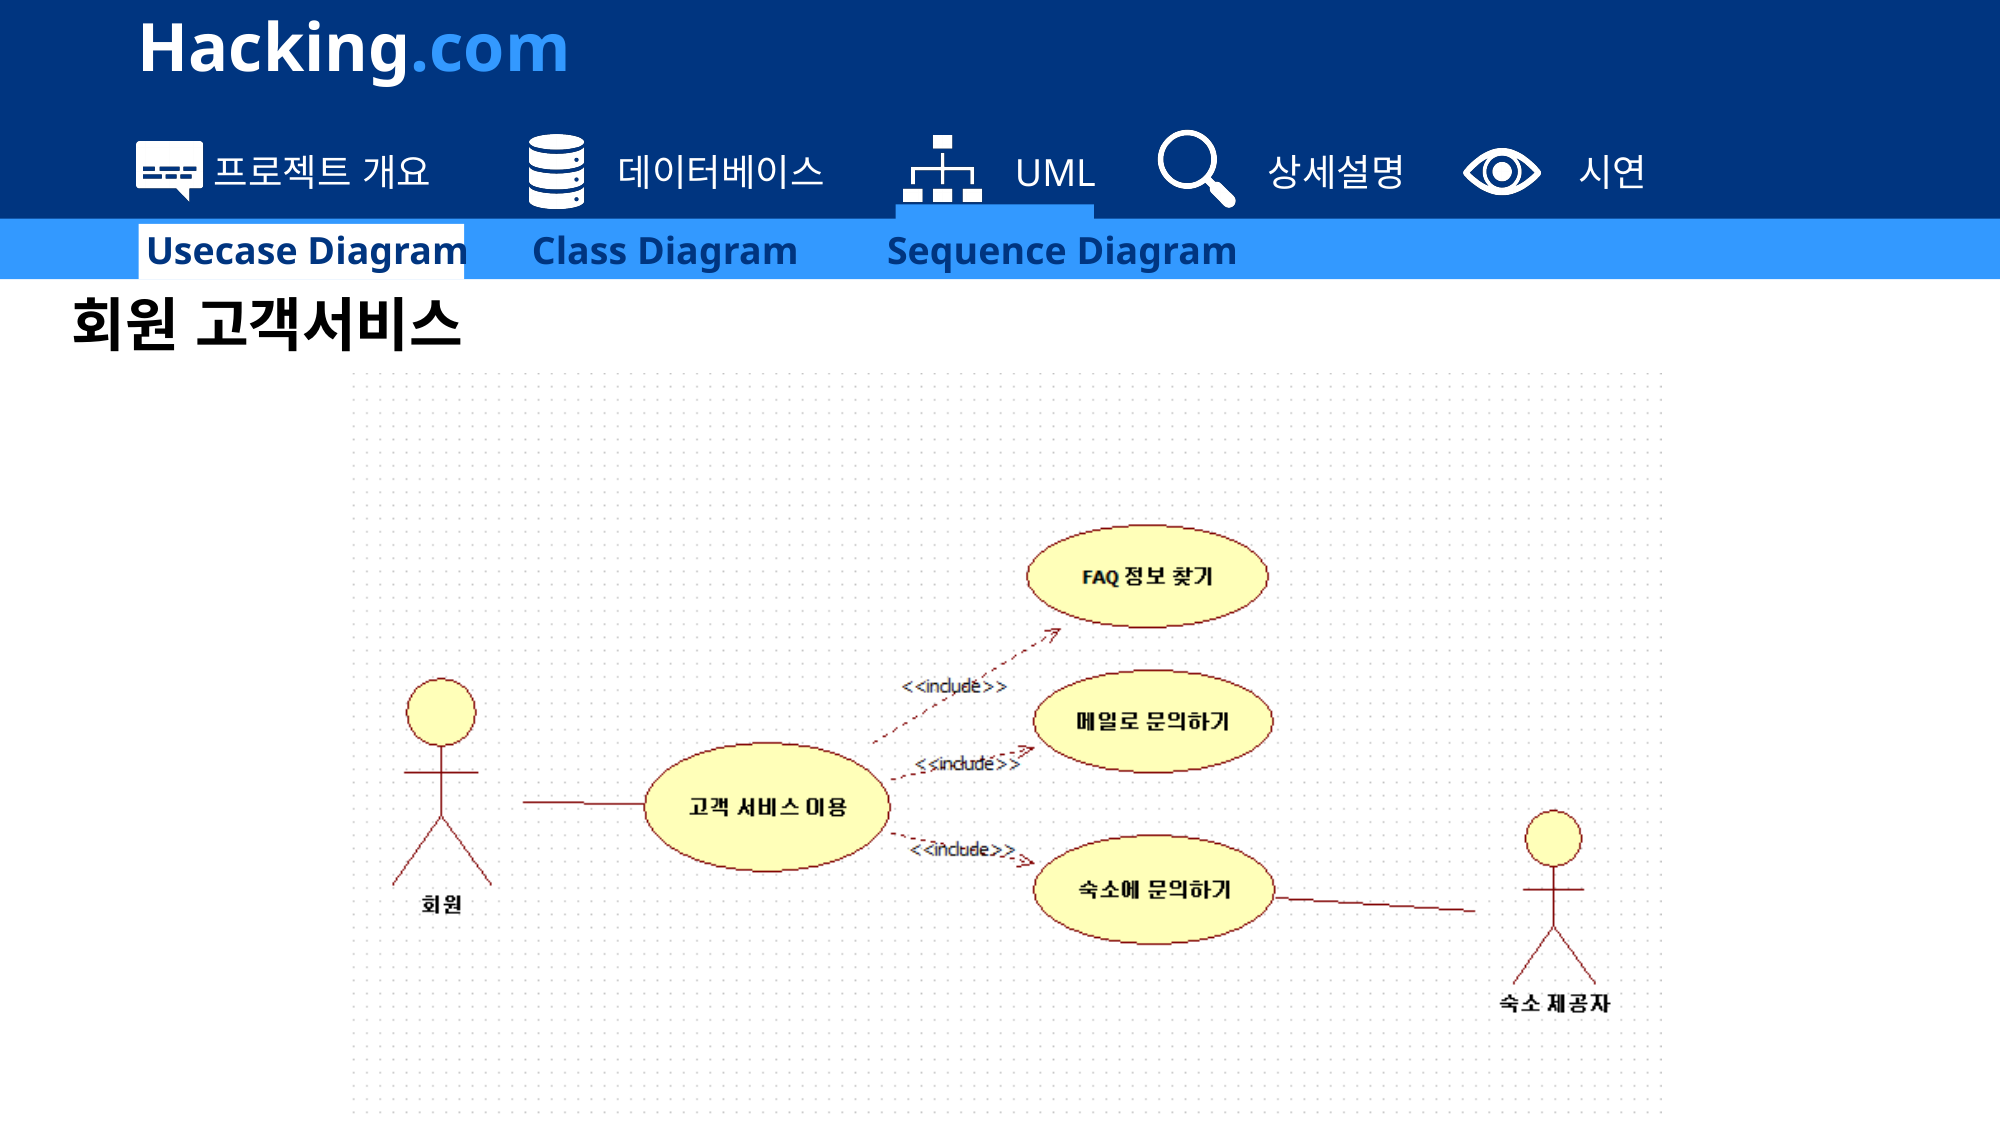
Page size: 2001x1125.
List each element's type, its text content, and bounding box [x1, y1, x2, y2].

picture [0, 0, 2000, 219]
text_box [0, 219, 2000, 280]
text_box Class Diagram [517, 220, 872, 280]
text_box 회원 고객서비스 [57, 280, 990, 366]
picture [345, 373, 1662, 1125]
text_box Sequence Diagram [872, 220, 1282, 280]
text_box Usecase Diagram [130, 220, 487, 280]
